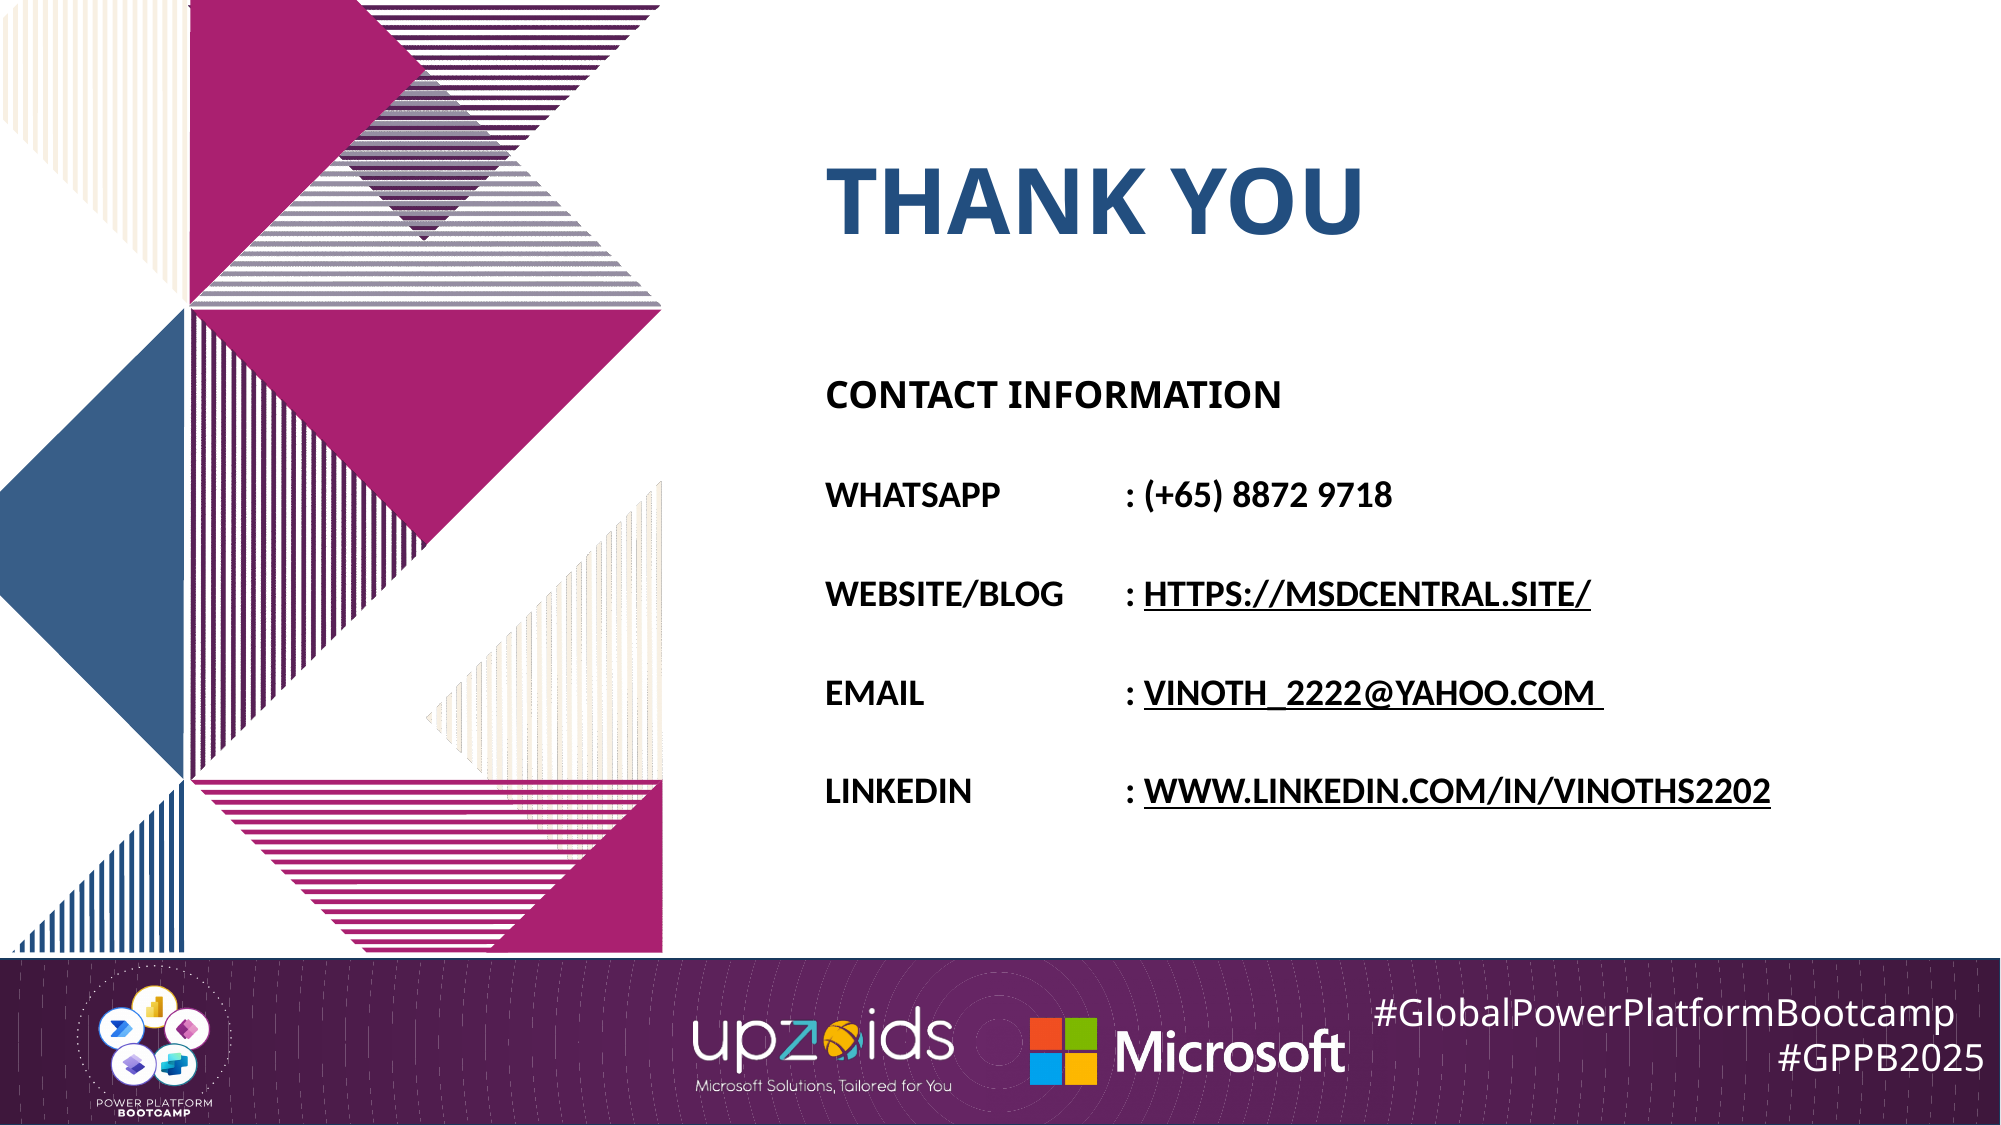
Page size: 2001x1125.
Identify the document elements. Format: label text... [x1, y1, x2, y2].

picture [986, 977, 1388, 1125]
text_box Contact Information WhatsApp : (+65) 8872 9718 Website/Blog : https://msdcentral.site/ Email : vinoth_2222@yahoo.com LinkedIn : www.linkedin.com/in/vinoths2202 [809, 473, 1829, 853]
picture [535, 825, 614, 829]
picture [565, 855, 584, 859]
picture [426, 481, 809, 952]
picture [545, 835, 604, 839]
picture [184, 0, 661, 779]
picture [555, 845, 594, 849]
title Thank you [810, 147, 1860, 273]
picture [693, 1006, 954, 1111]
picture [525, 815, 625, 819]
picture [69, 959, 243, 1125]
picture [495, 785, 655, 789]
picture [505, 795, 645, 799]
picture [515, 805, 635, 809]
